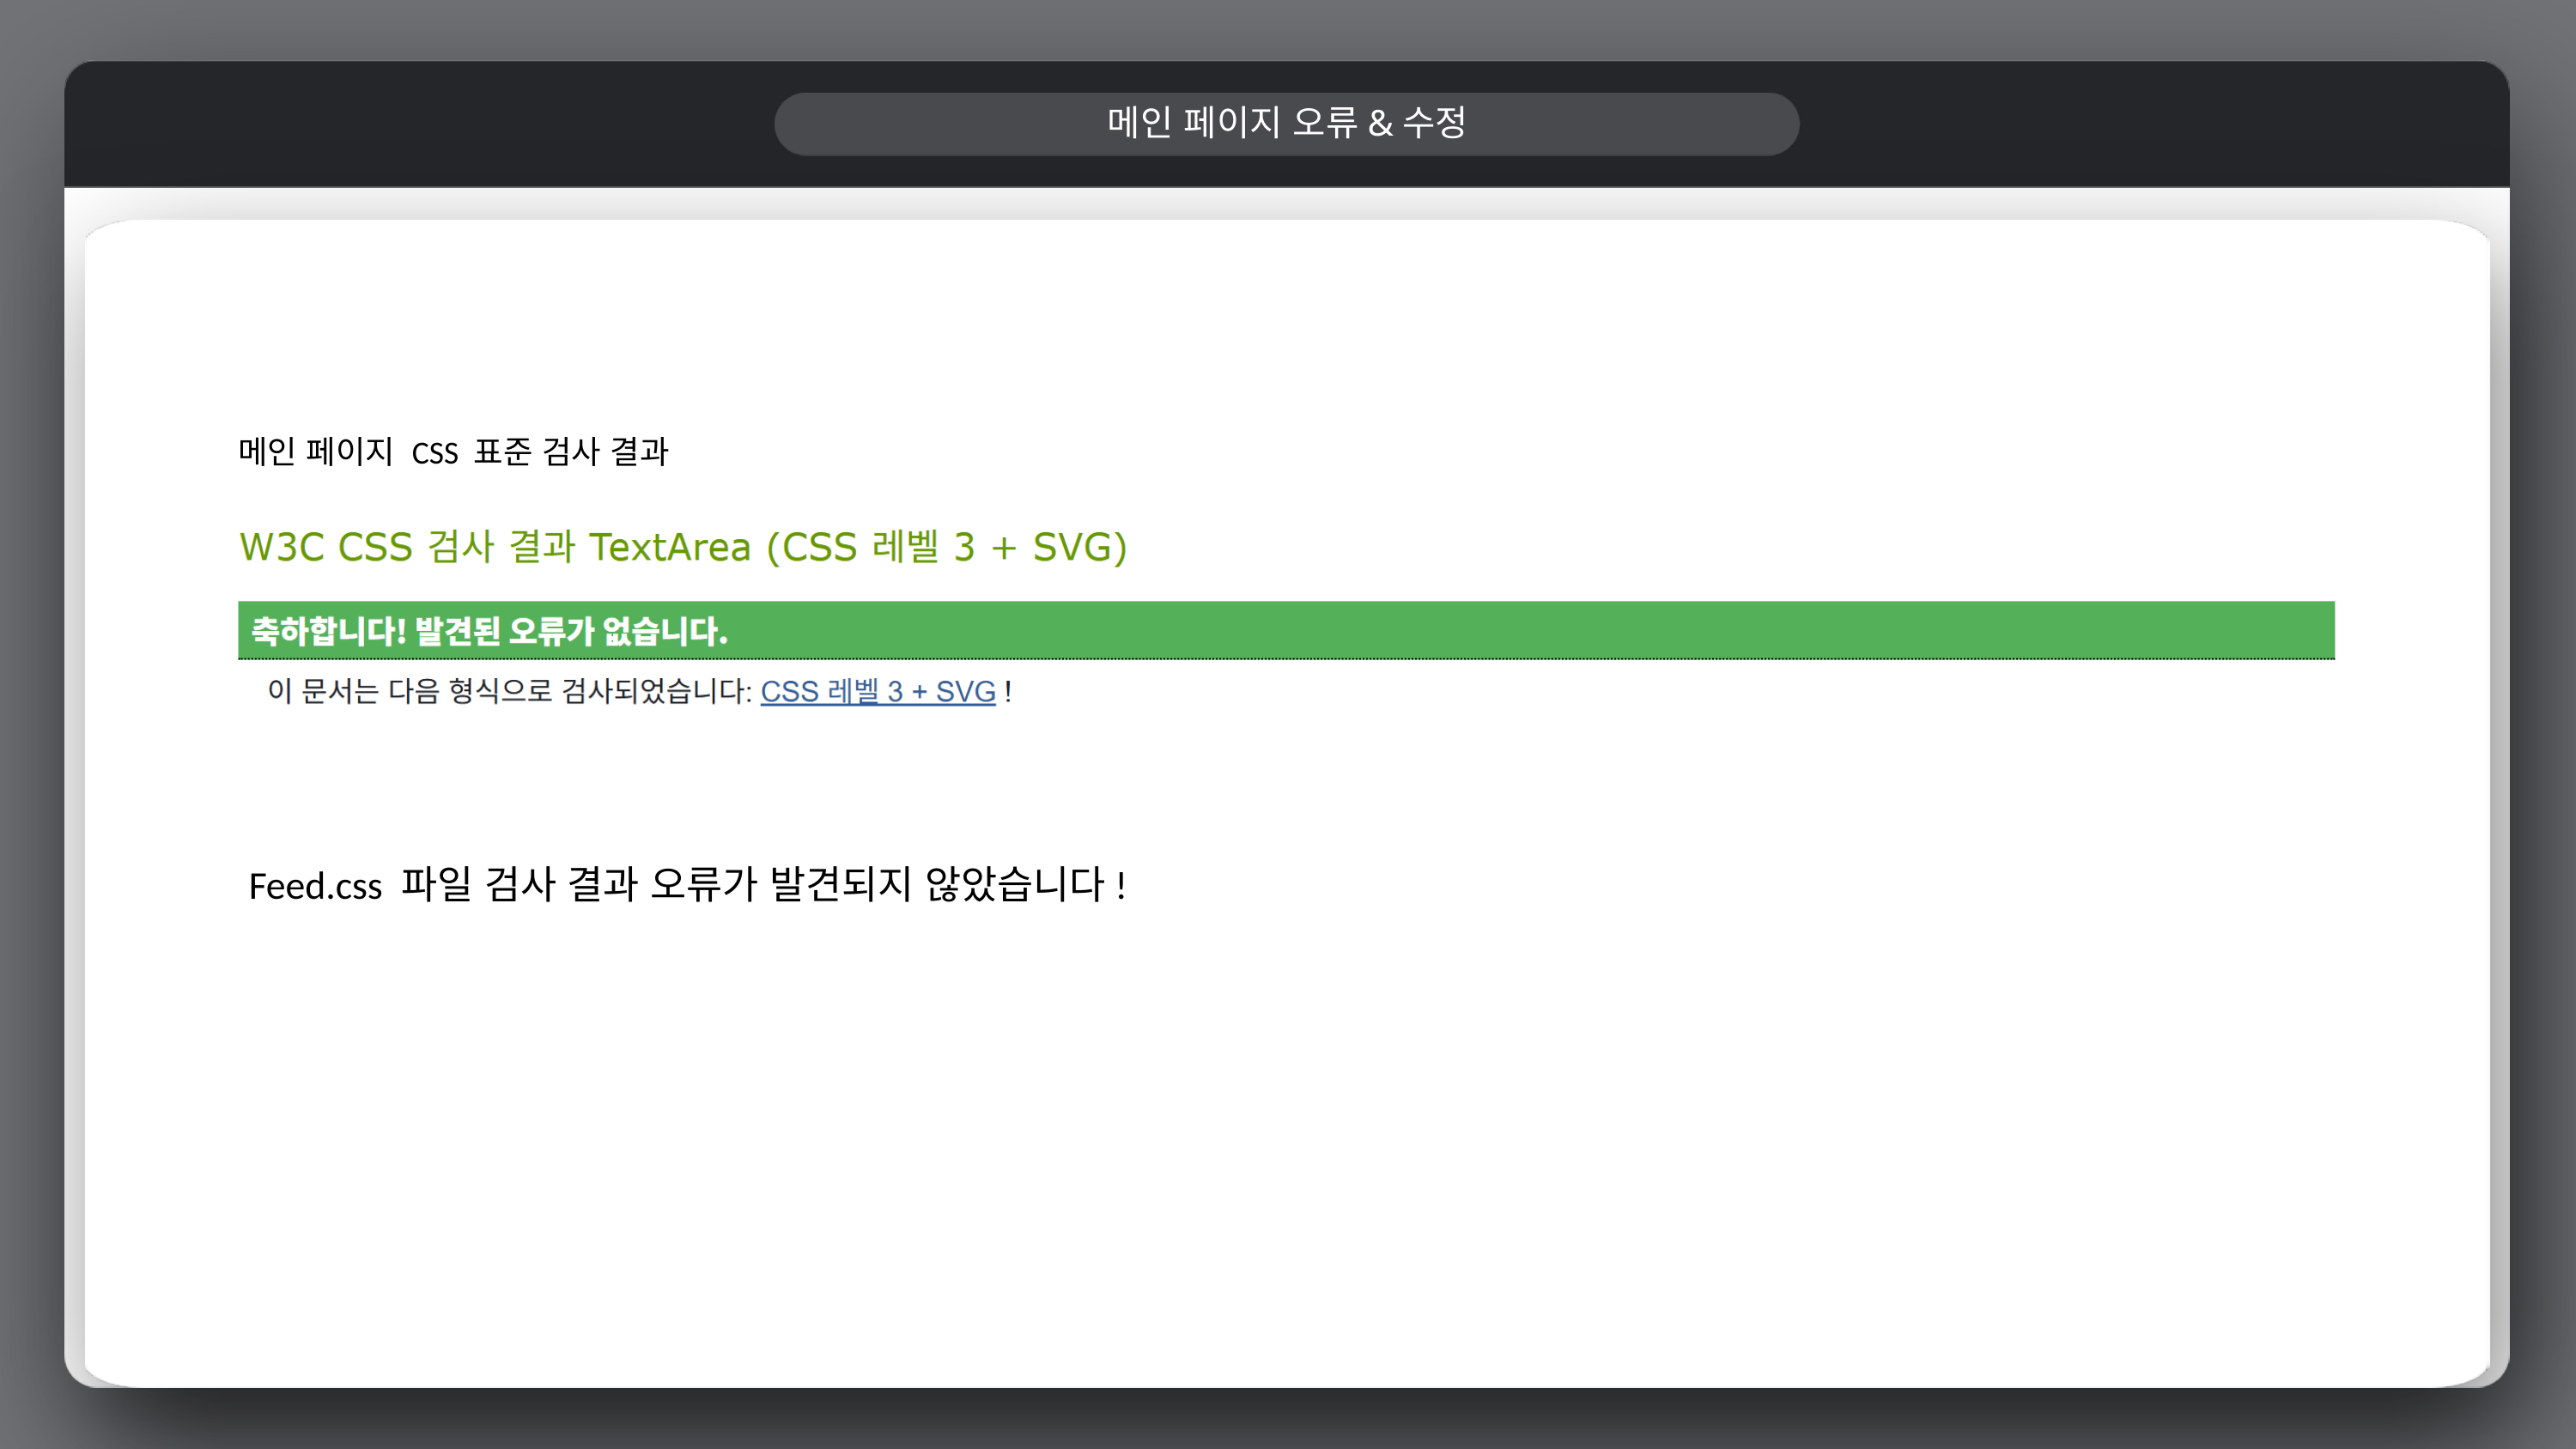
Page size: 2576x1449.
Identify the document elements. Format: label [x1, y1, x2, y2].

picture [64, 60, 2511, 1388]
